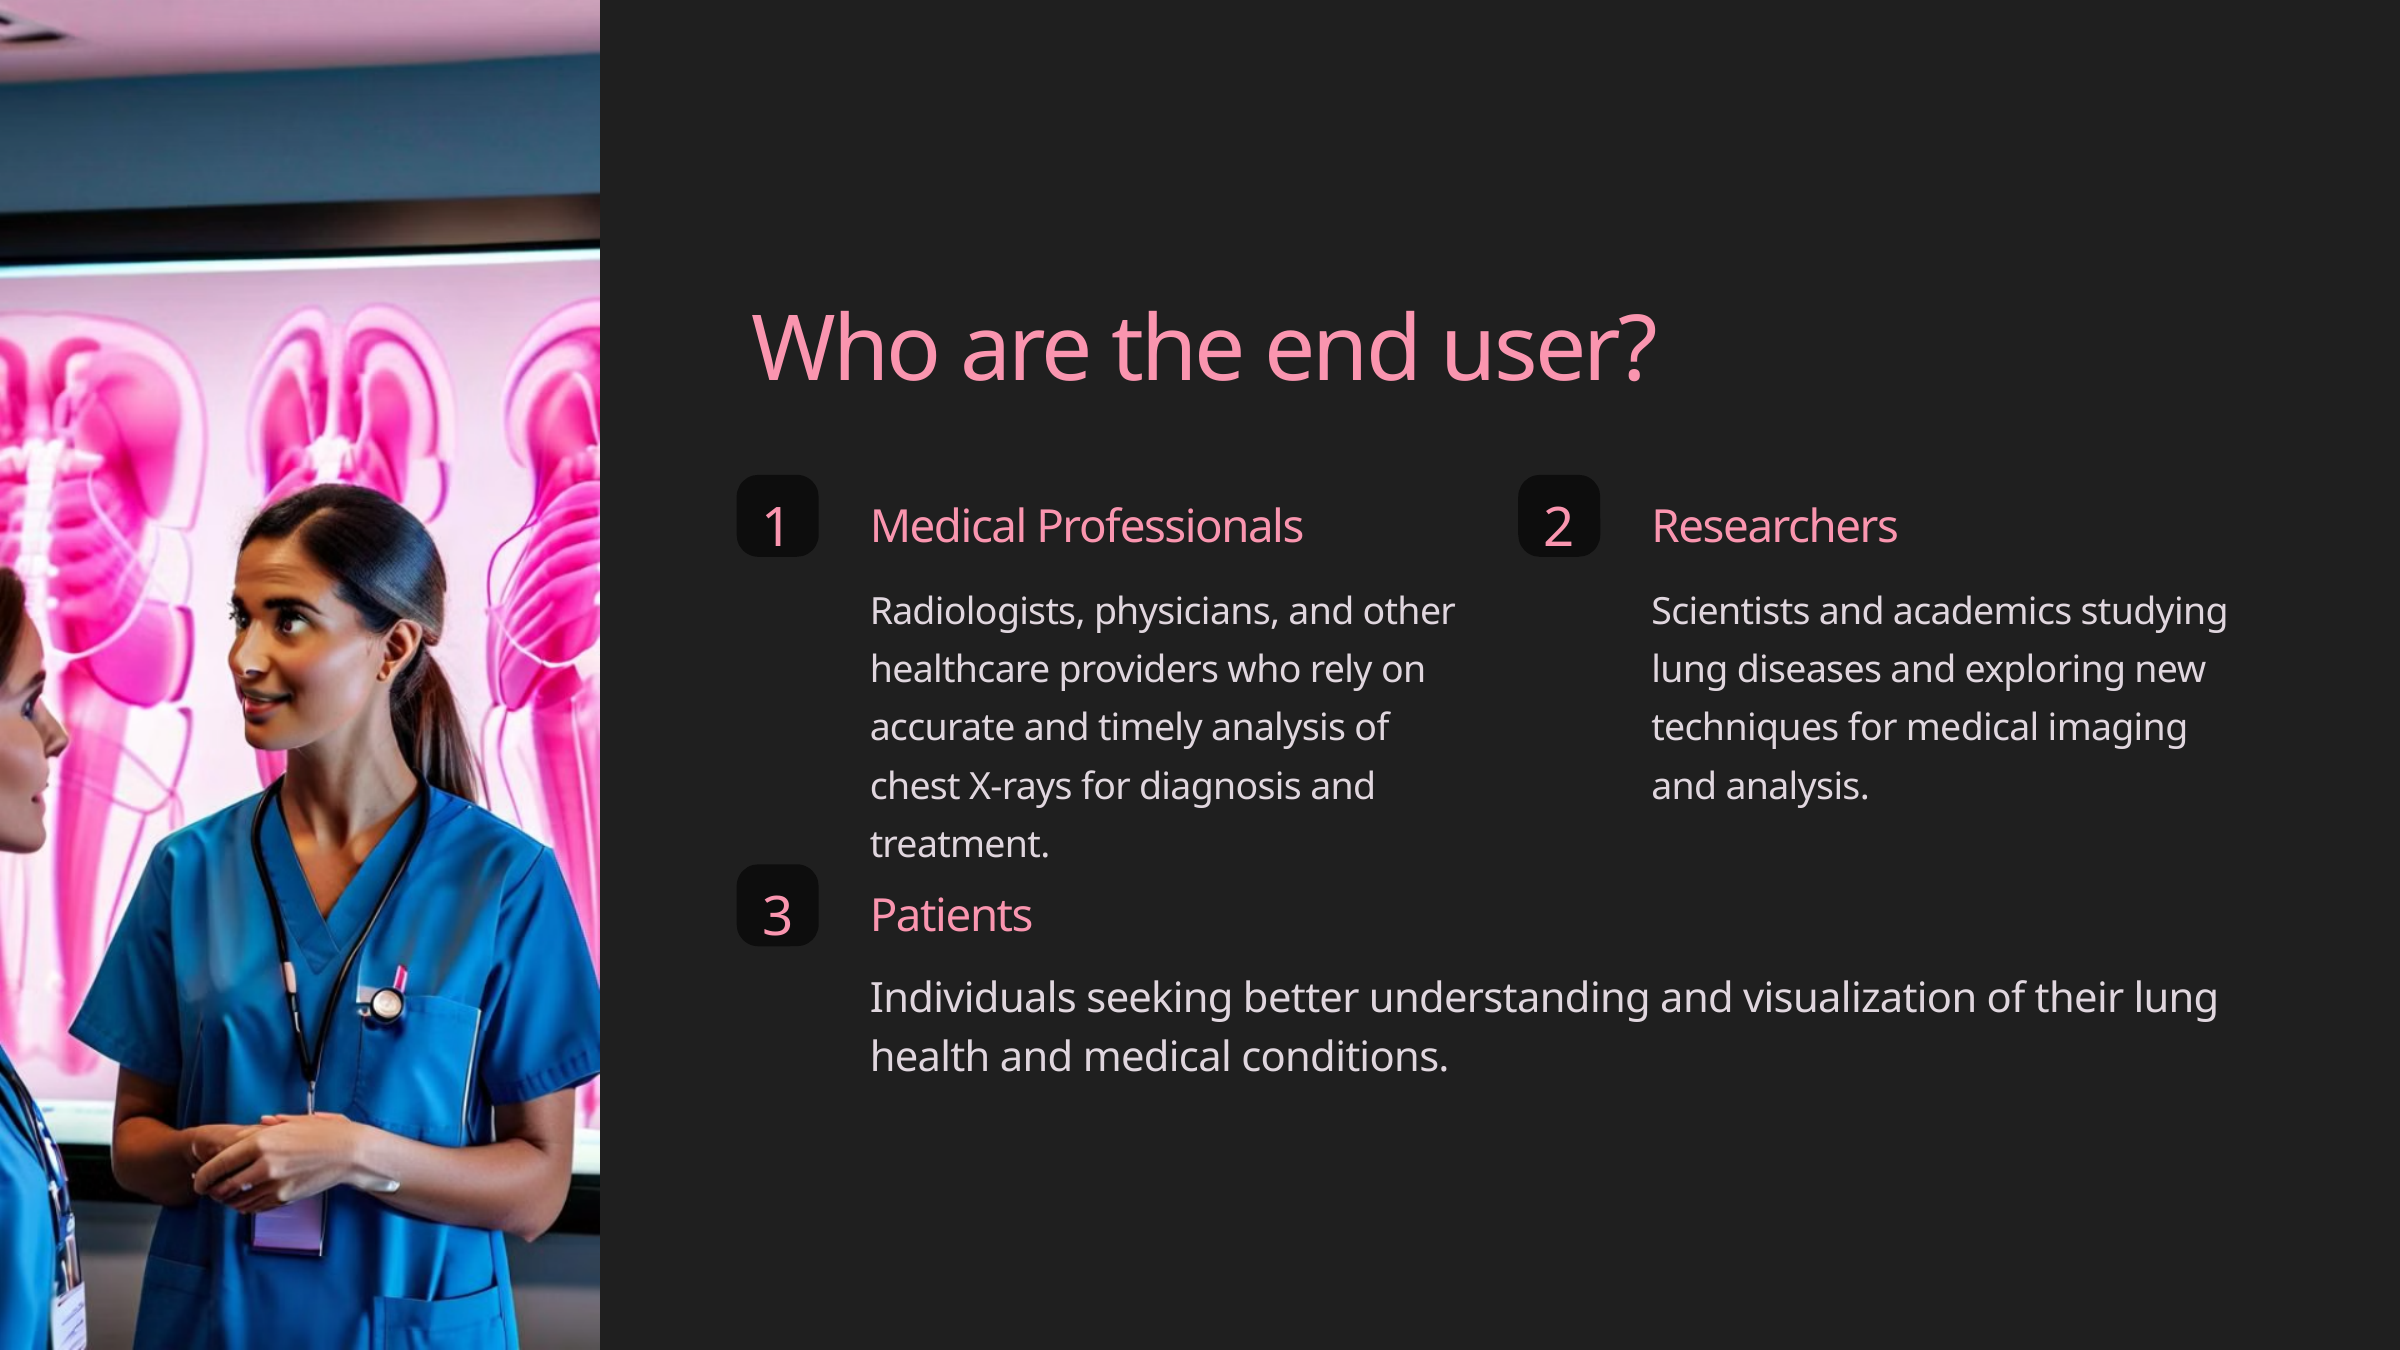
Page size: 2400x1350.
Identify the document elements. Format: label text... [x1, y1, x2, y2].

text_box Radiologists, physicians, and other healthcare providers who rely on accurate and timely analysis of chest X-rays for diagnosis and treatment. [855, 566, 1482, 800]
text_box Individuals seeking better understanding and visualization of their lung health and medical conditions. [855, 955, 2264, 1073]
picture [0, 0, 600, 1350]
text_box Scientists and academics studying lung diseases and exploring new techniques for medical imaging and analysis. [1636, 566, 2264, 741]
text_box 1 [769, 481, 786, 550]
text_box Medical Professionals [855, 487, 1311, 545]
text_box Who are the end user? [736, 277, 1648, 392]
text_box 3 [764, 871, 791, 940]
text_box [736, 474, 819, 557]
text_box 2 [1546, 481, 1572, 550]
text_box [600, 0, 2400, 1350]
text_box Patients [855, 876, 1311, 934]
text_box Researchers [1636, 487, 2093, 545]
text_box [1518, 474, 1601, 557]
text_box [736, 864, 819, 947]
